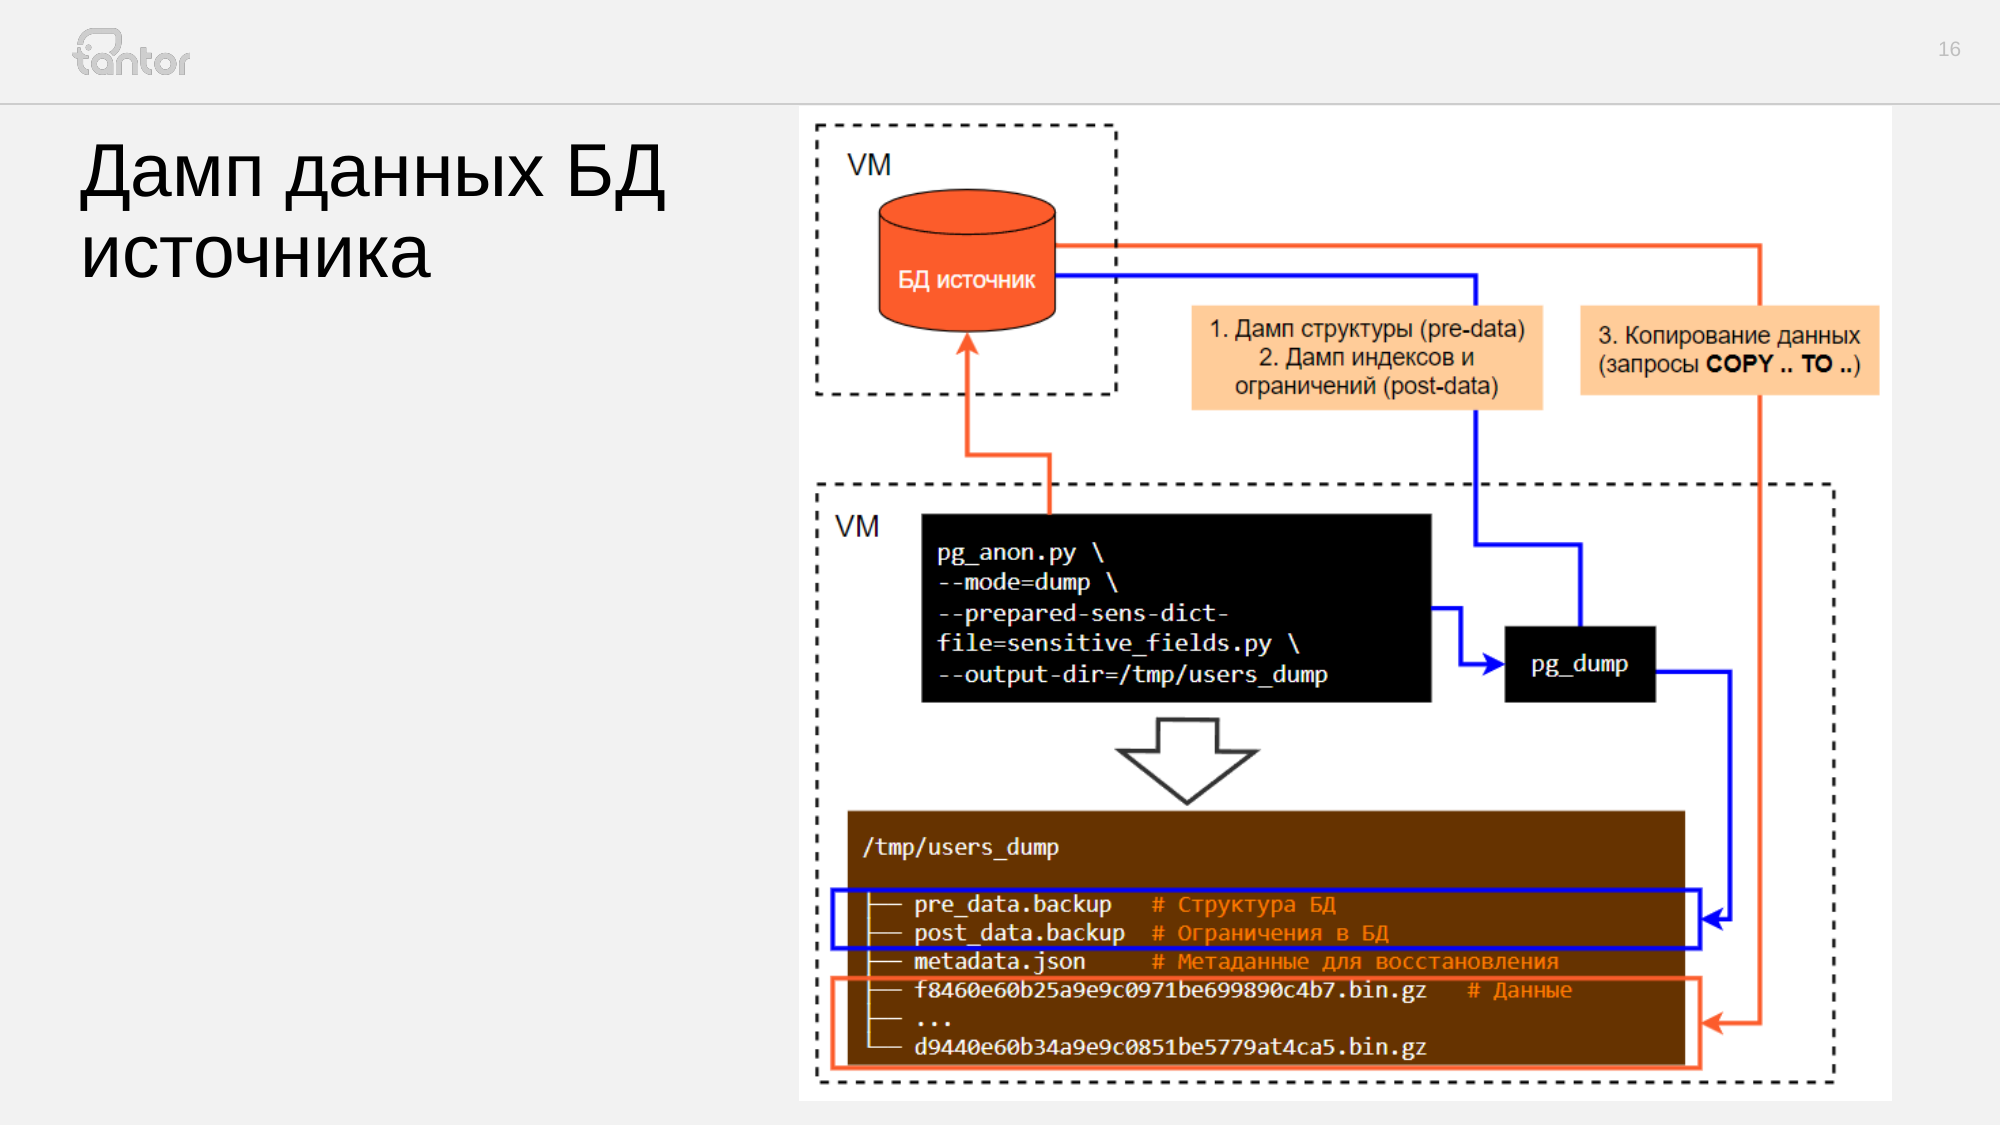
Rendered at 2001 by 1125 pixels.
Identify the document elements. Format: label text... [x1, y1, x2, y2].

title Дамп данных БД источника [72, 124, 699, 340]
picture [799, 106, 1892, 1101]
picture [72, 28, 190, 75]
